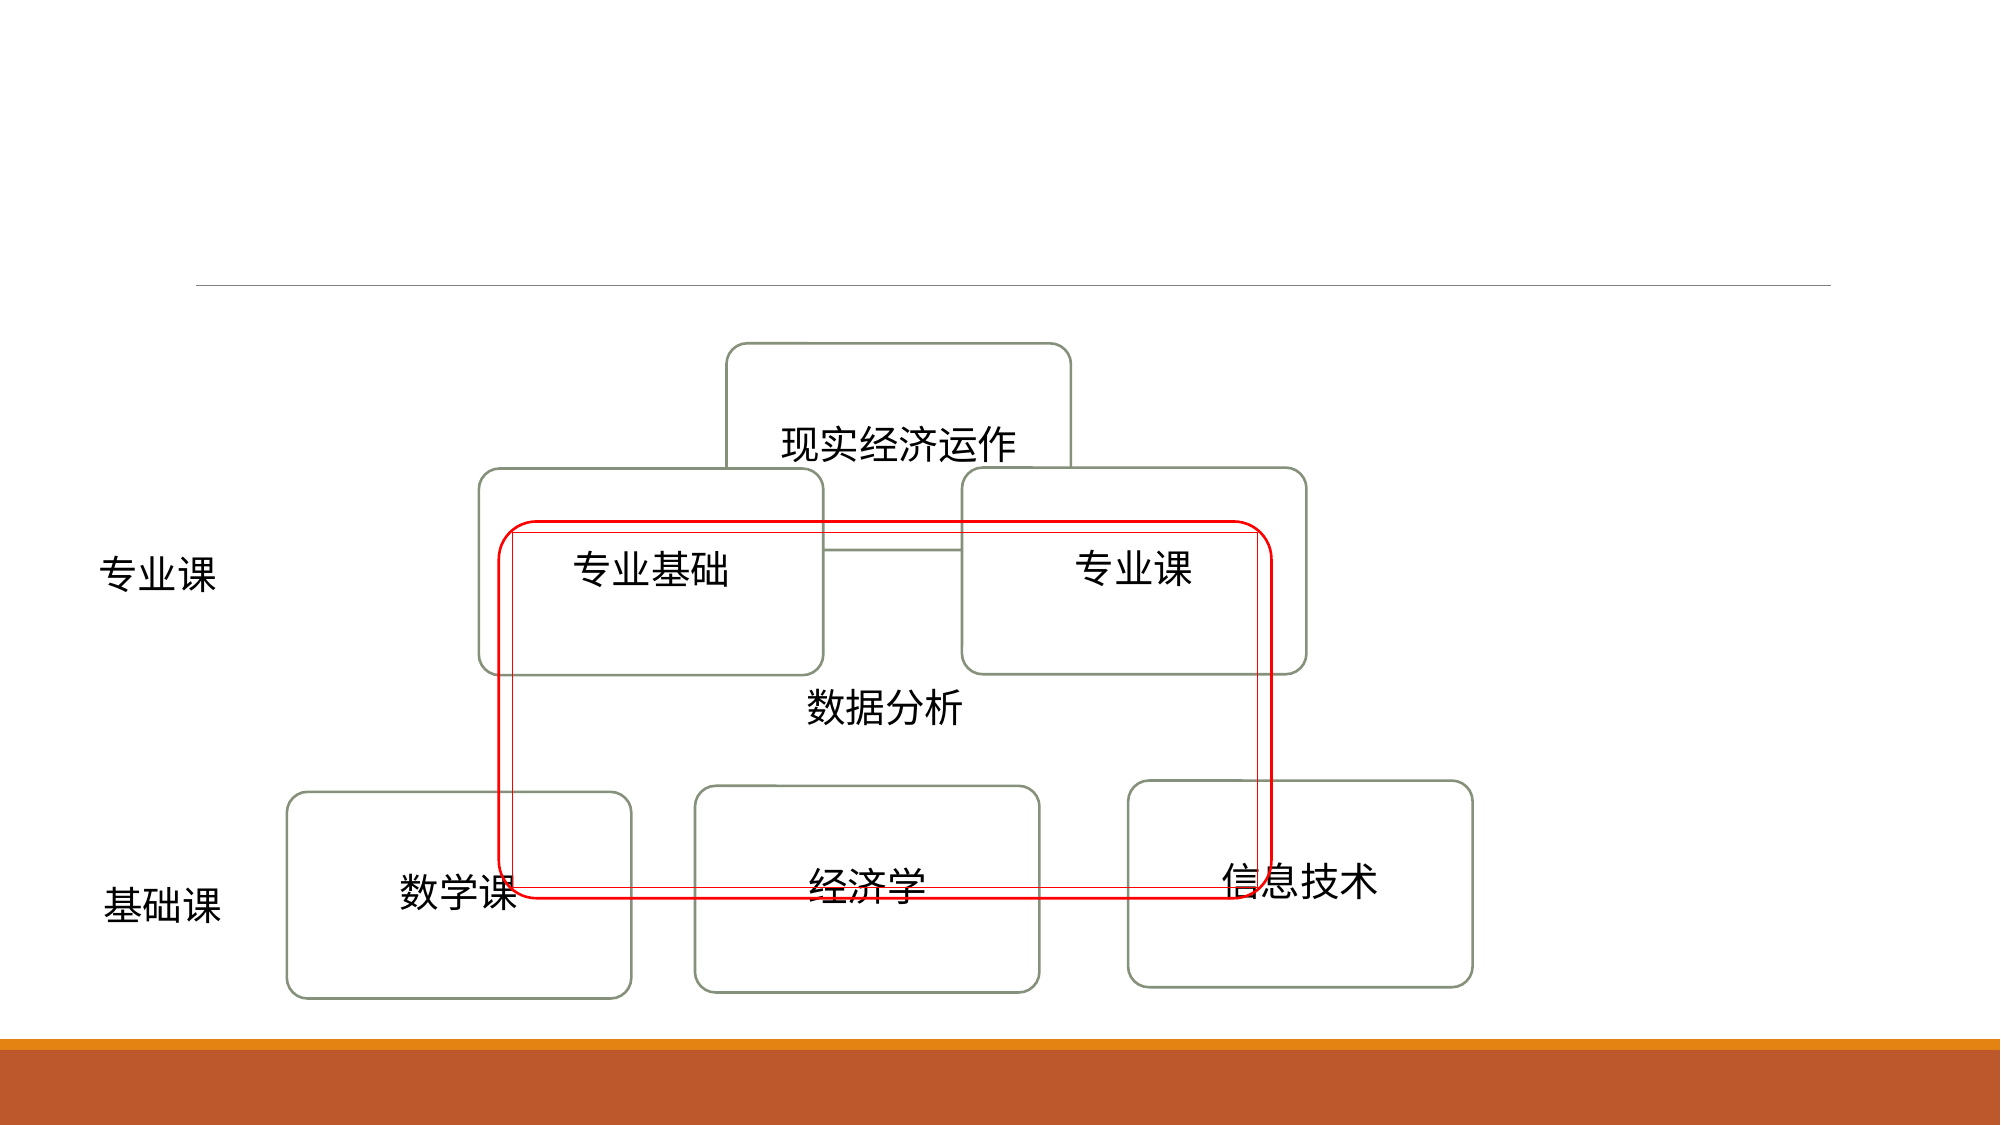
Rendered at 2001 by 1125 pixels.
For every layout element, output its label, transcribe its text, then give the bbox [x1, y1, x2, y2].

text_box 基础课 [20, 810, 287, 1005]
text_box 专业课 [20, 479, 294, 675]
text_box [961, 467, 1307, 675]
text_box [1127, 780, 1474, 988]
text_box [725, 342, 1072, 518]
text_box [286, 791, 632, 999]
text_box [478, 468, 824, 676]
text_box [498, 520, 1272, 899]
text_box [694, 908, 1040, 993]
